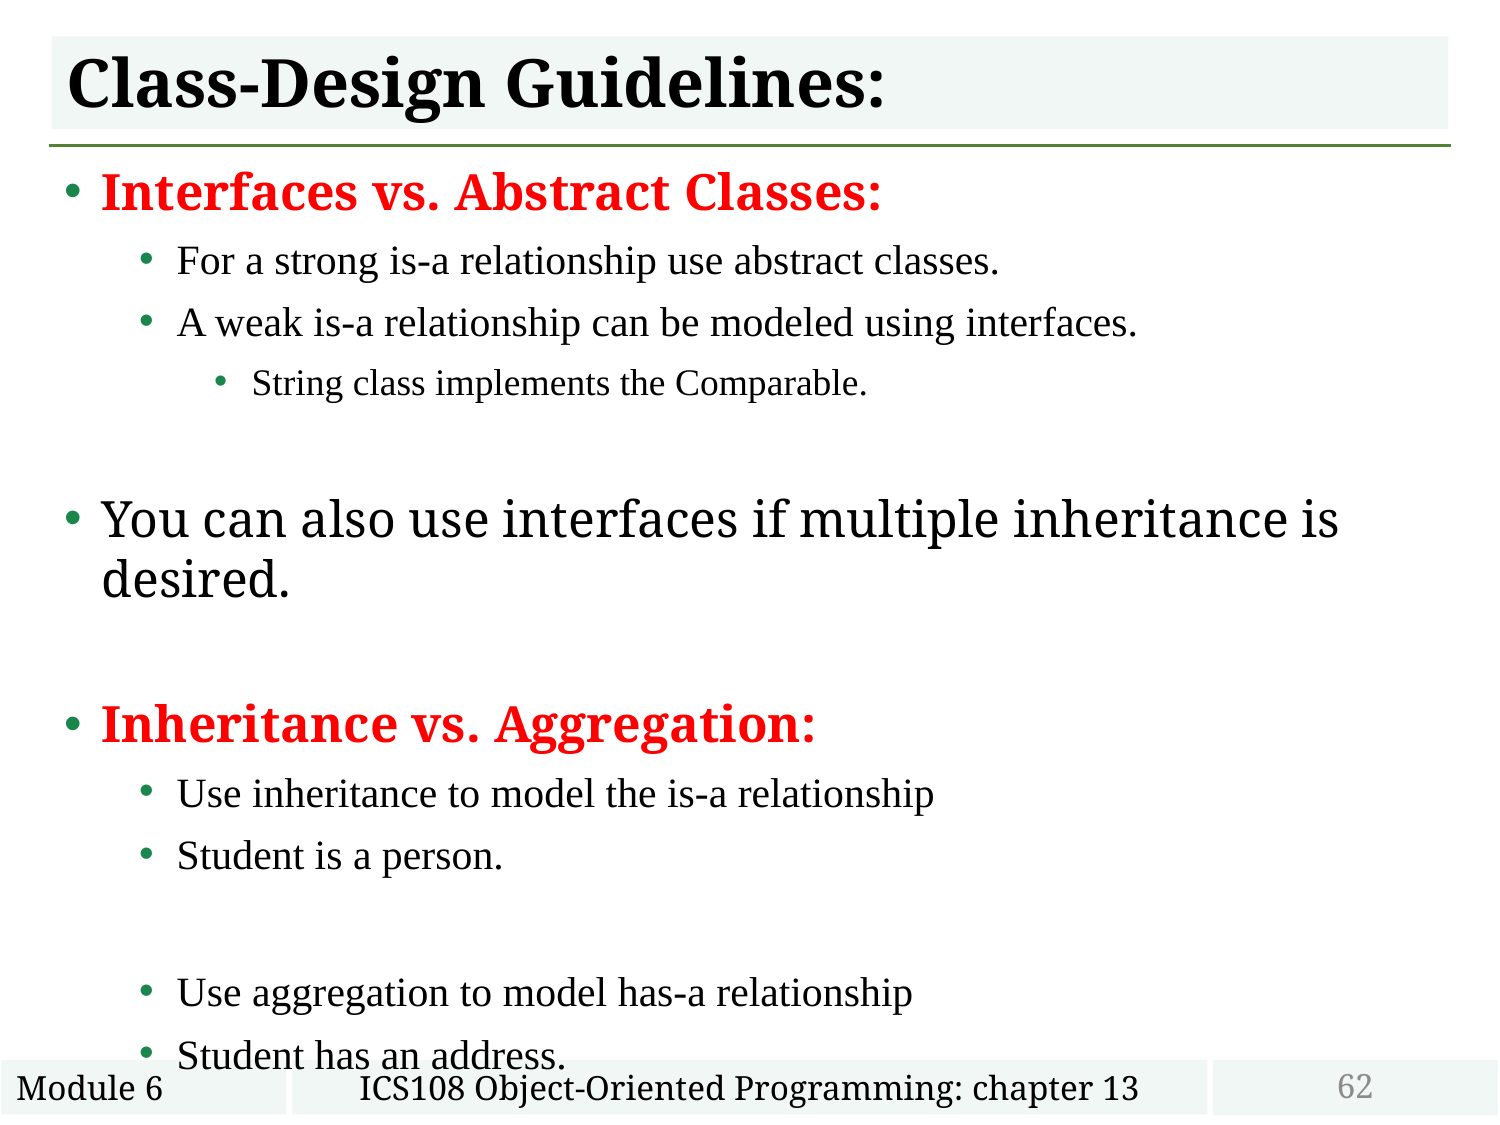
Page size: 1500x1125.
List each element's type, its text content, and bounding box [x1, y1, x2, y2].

slide_number 62 [1212, 1059, 1498, 1116]
list Interfaces vs. Abstract Classes: For a strong is-a relationship use abstract classes. A weak is-a relationship can be modeled using interfaces. String class implements the Comparable. You can also use interfaces if multiple inheritance is desired. Inheritance vs. Aggregation: Use inheritance to model the is-a relationship Student is a person. Use aggregation to model has-a relationship Student has an address. [49, 152, 1451, 1060]
title Class-Design Guidelines: [51, 36, 1449, 130]
